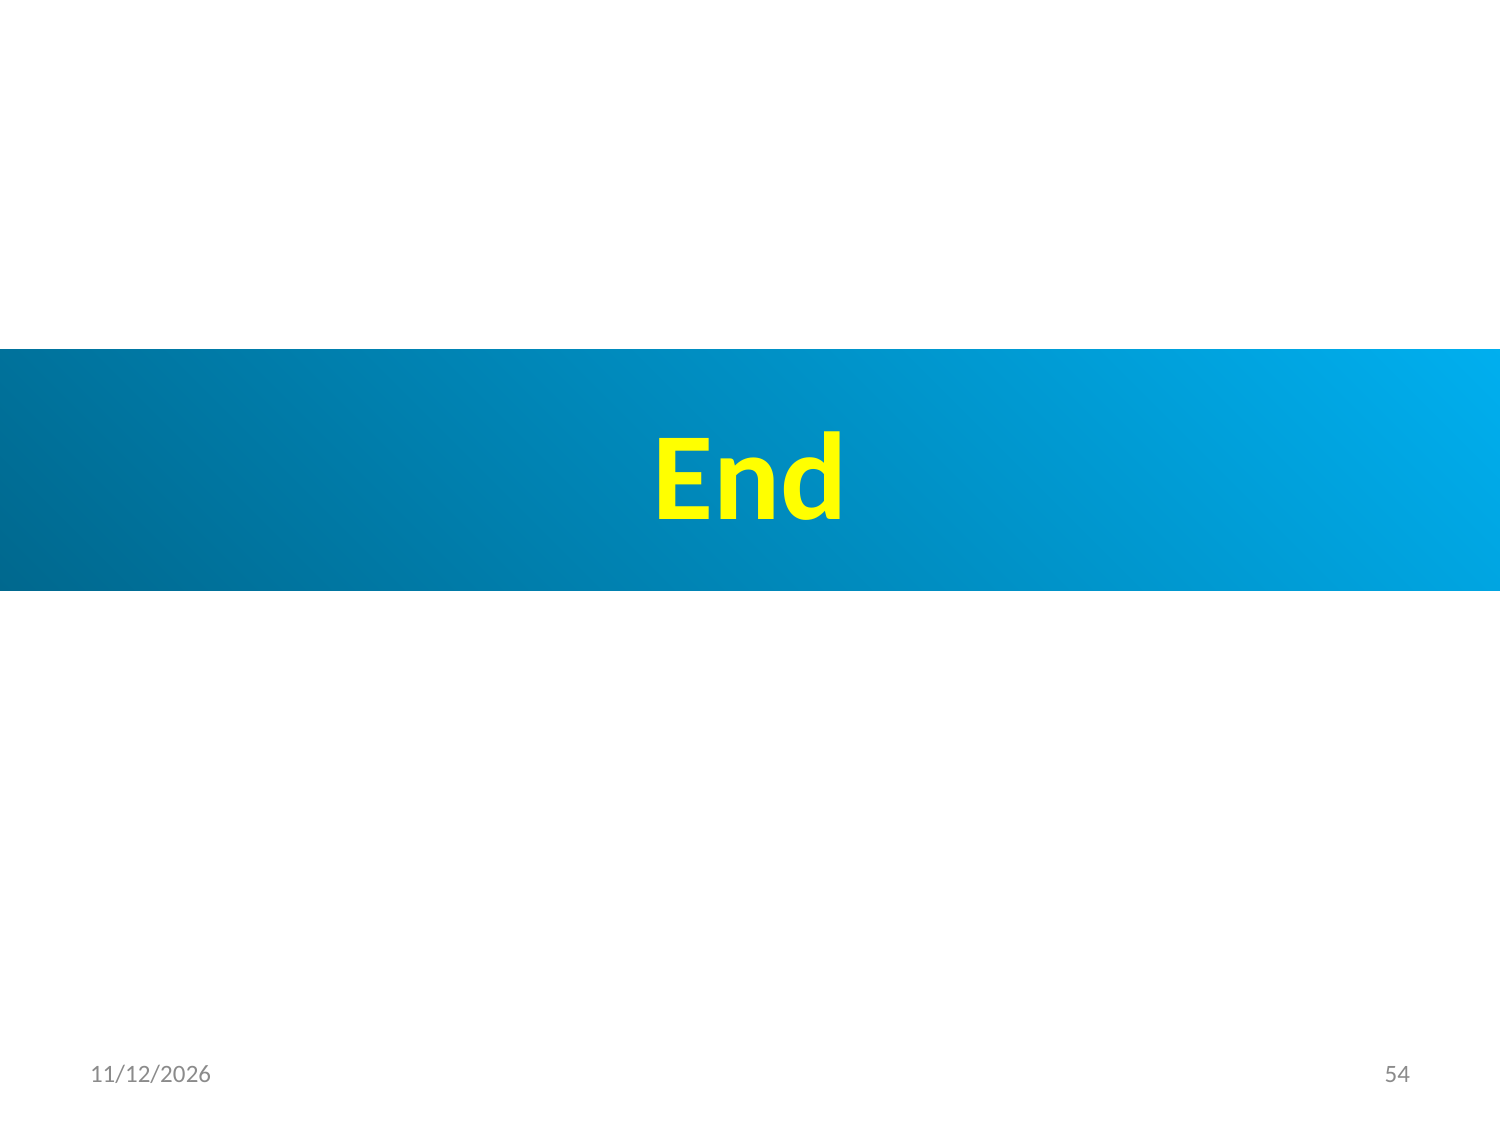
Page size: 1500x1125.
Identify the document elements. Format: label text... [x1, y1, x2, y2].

title End [0, 349, 1500, 591]
slide_number 54 [1074, 1042, 1425, 1103]
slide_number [75, 1042, 425, 1103]
